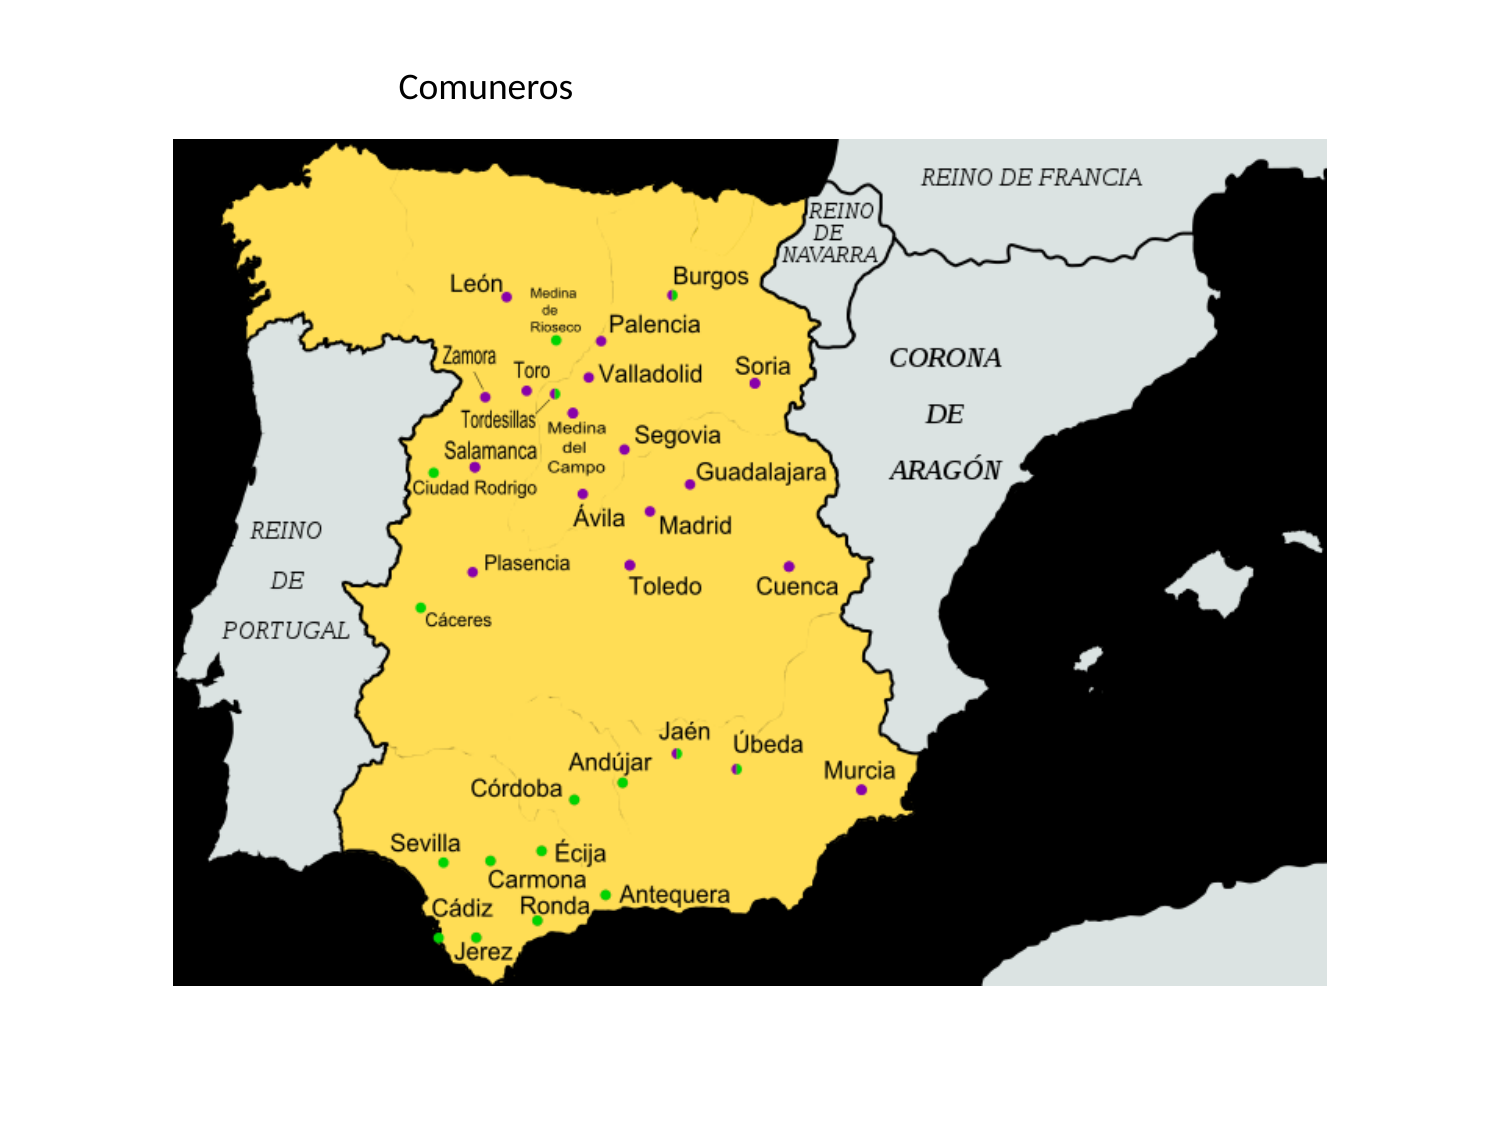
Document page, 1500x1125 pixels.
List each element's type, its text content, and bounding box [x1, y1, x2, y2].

text_box Comuneros [383, 54, 1069, 115]
picture [173, 138, 1327, 987]
